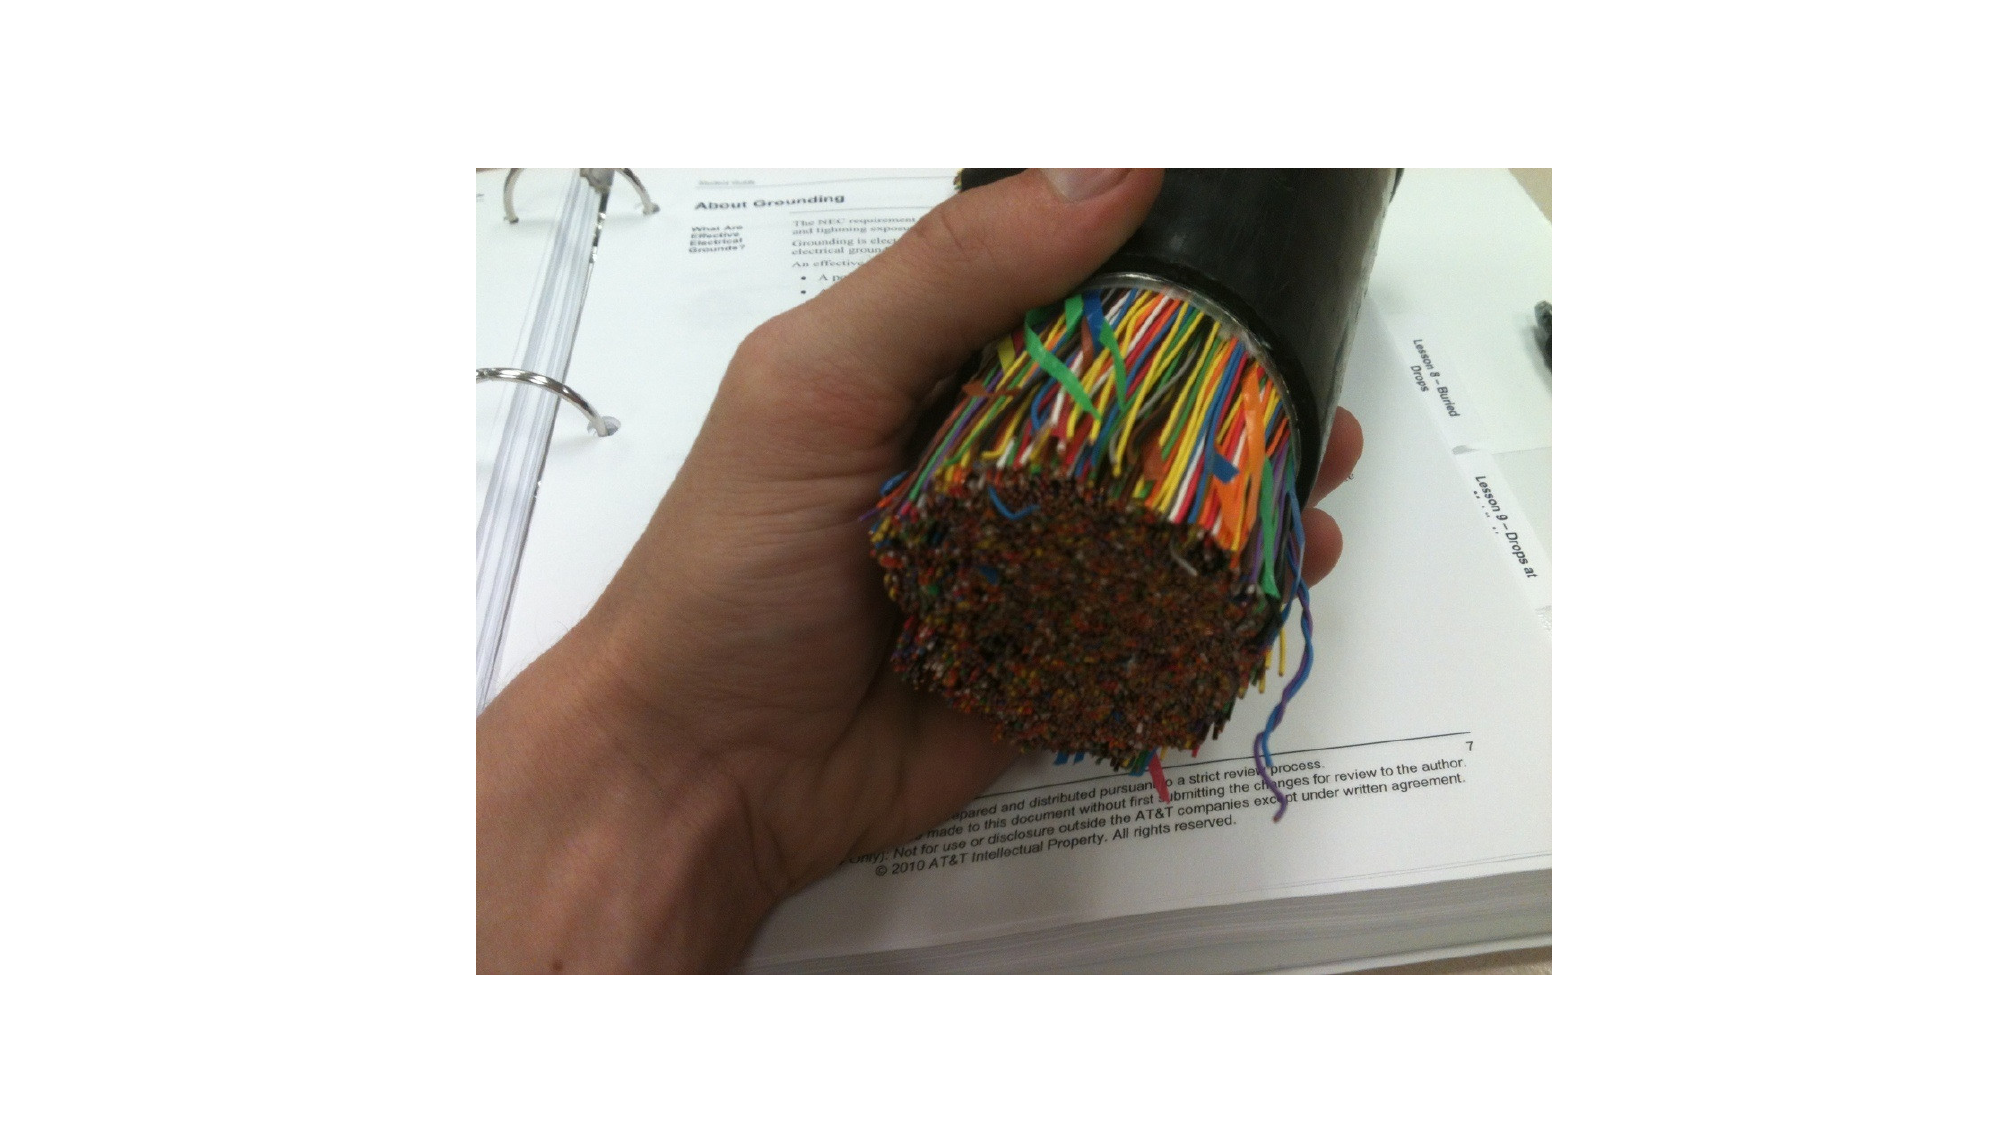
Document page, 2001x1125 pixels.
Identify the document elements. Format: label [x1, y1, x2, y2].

picture [476, 168, 1552, 976]
